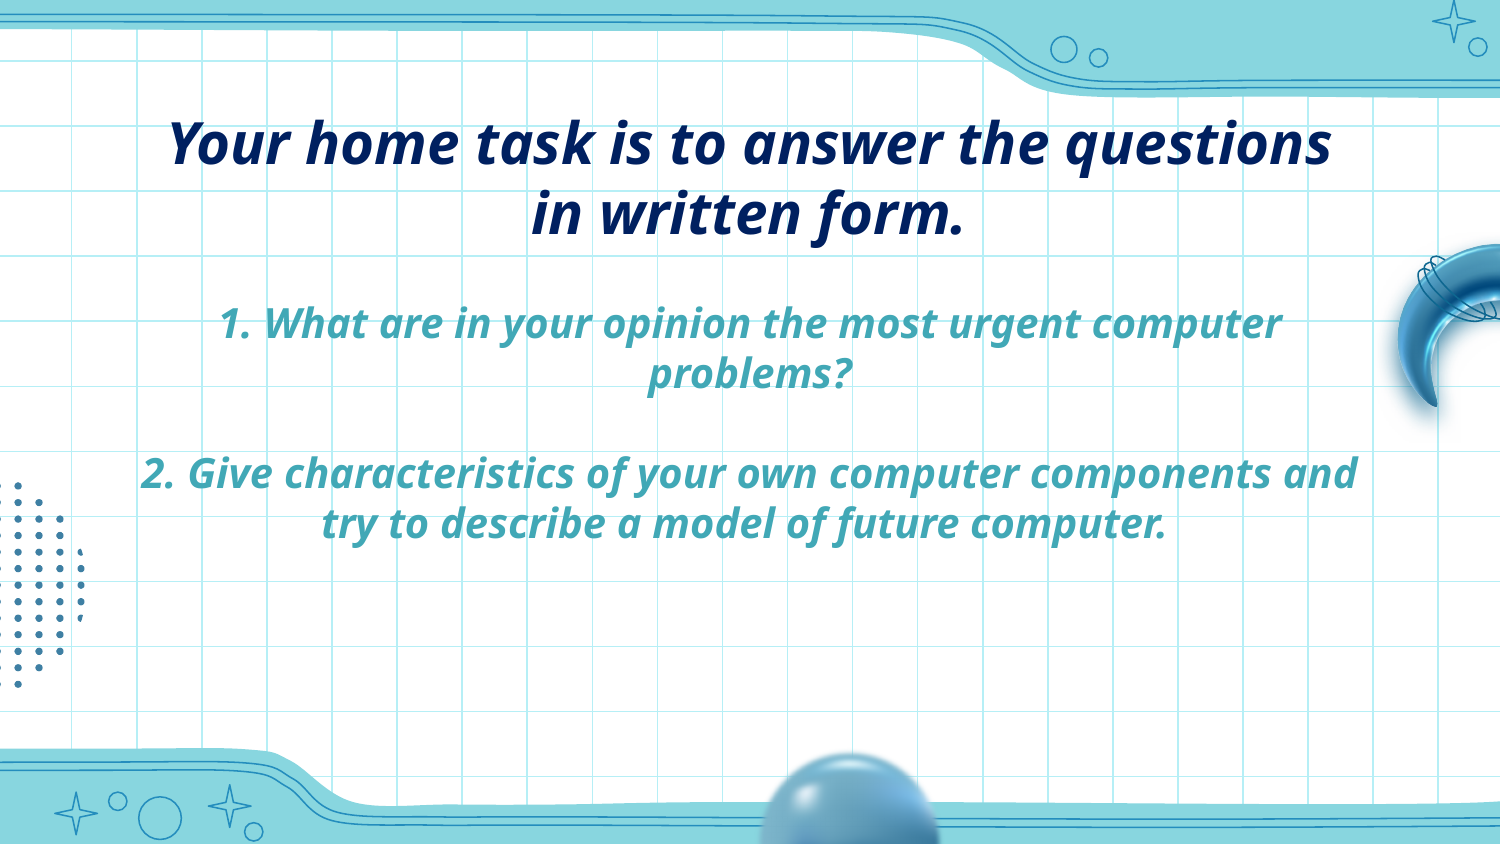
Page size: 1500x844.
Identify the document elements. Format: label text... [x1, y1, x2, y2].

picture [749, 740, 960, 844]
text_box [1340, 177, 1500, 473]
title Your home task is to answer the questions in written form. 1. What are in your opinion the most urgent computer problems? 2. Give characteristics of your own computer components and try to describe a model of future computer. [118, 91, 1382, 681]
picture [0, 478, 94, 700]
